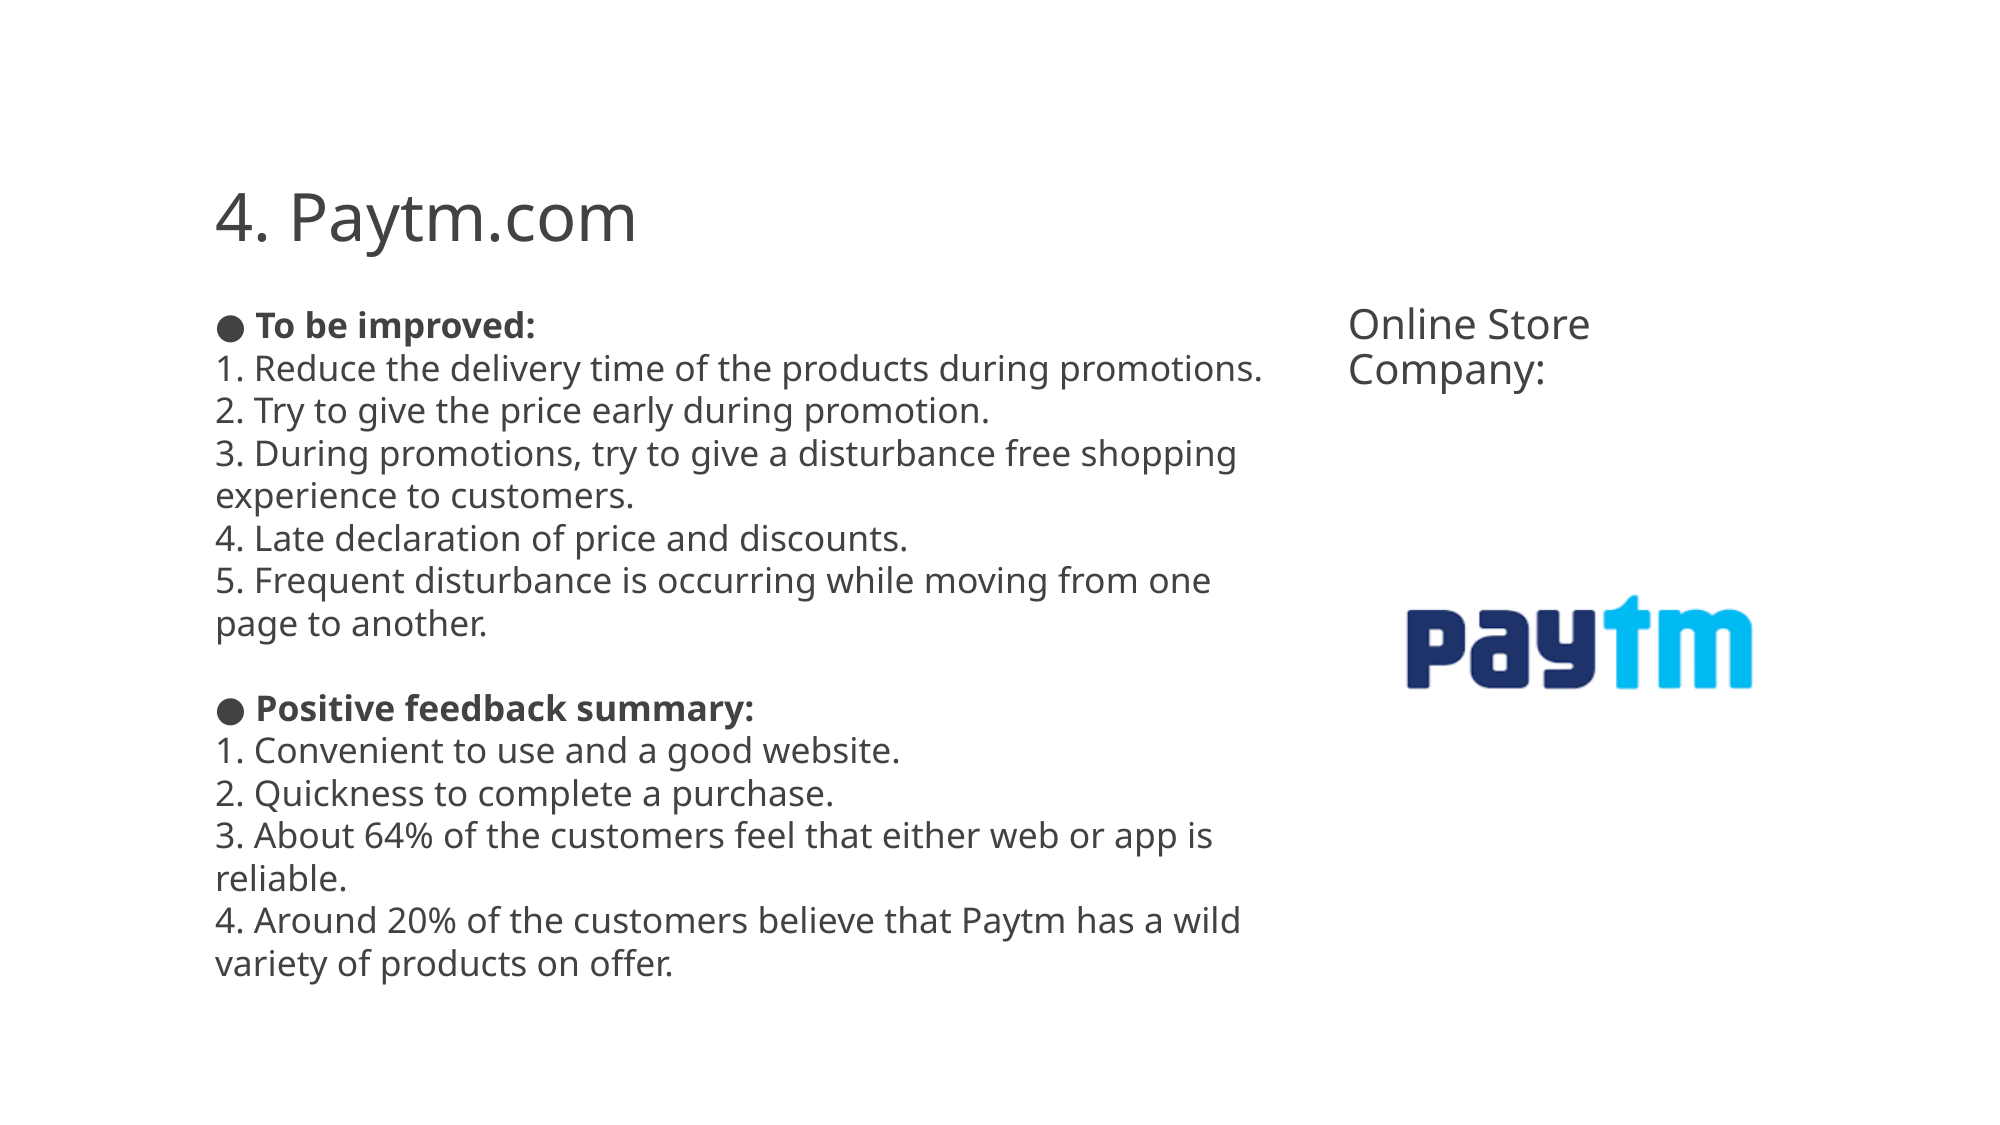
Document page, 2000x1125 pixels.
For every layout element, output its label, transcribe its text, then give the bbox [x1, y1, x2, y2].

list To be improved: 1. Reduce the delivery time of the products during promotions. 2. Try to give the price early during promotion. 3. During promotions, try to give a disturbance free shopping experience to customers. 4. Late declaration of price and discounts. 5. Frequent disturbance is occurring while moving from one page to another. Positive feedback summary: 1. Convenient to use and a good website. 2. Quickness to complete a purchase. 3. About 64% of the customers feel that either web or app is reliable. 4. Around 20% of the customers believe that Paytm has a wild variety of products on offer. [199, 295, 1283, 996]
picture [1360, 559, 1800, 732]
list Online Store Company: [1332, 295, 1800, 996]
title 4. Paytm.com [199, 70, 1800, 263]
